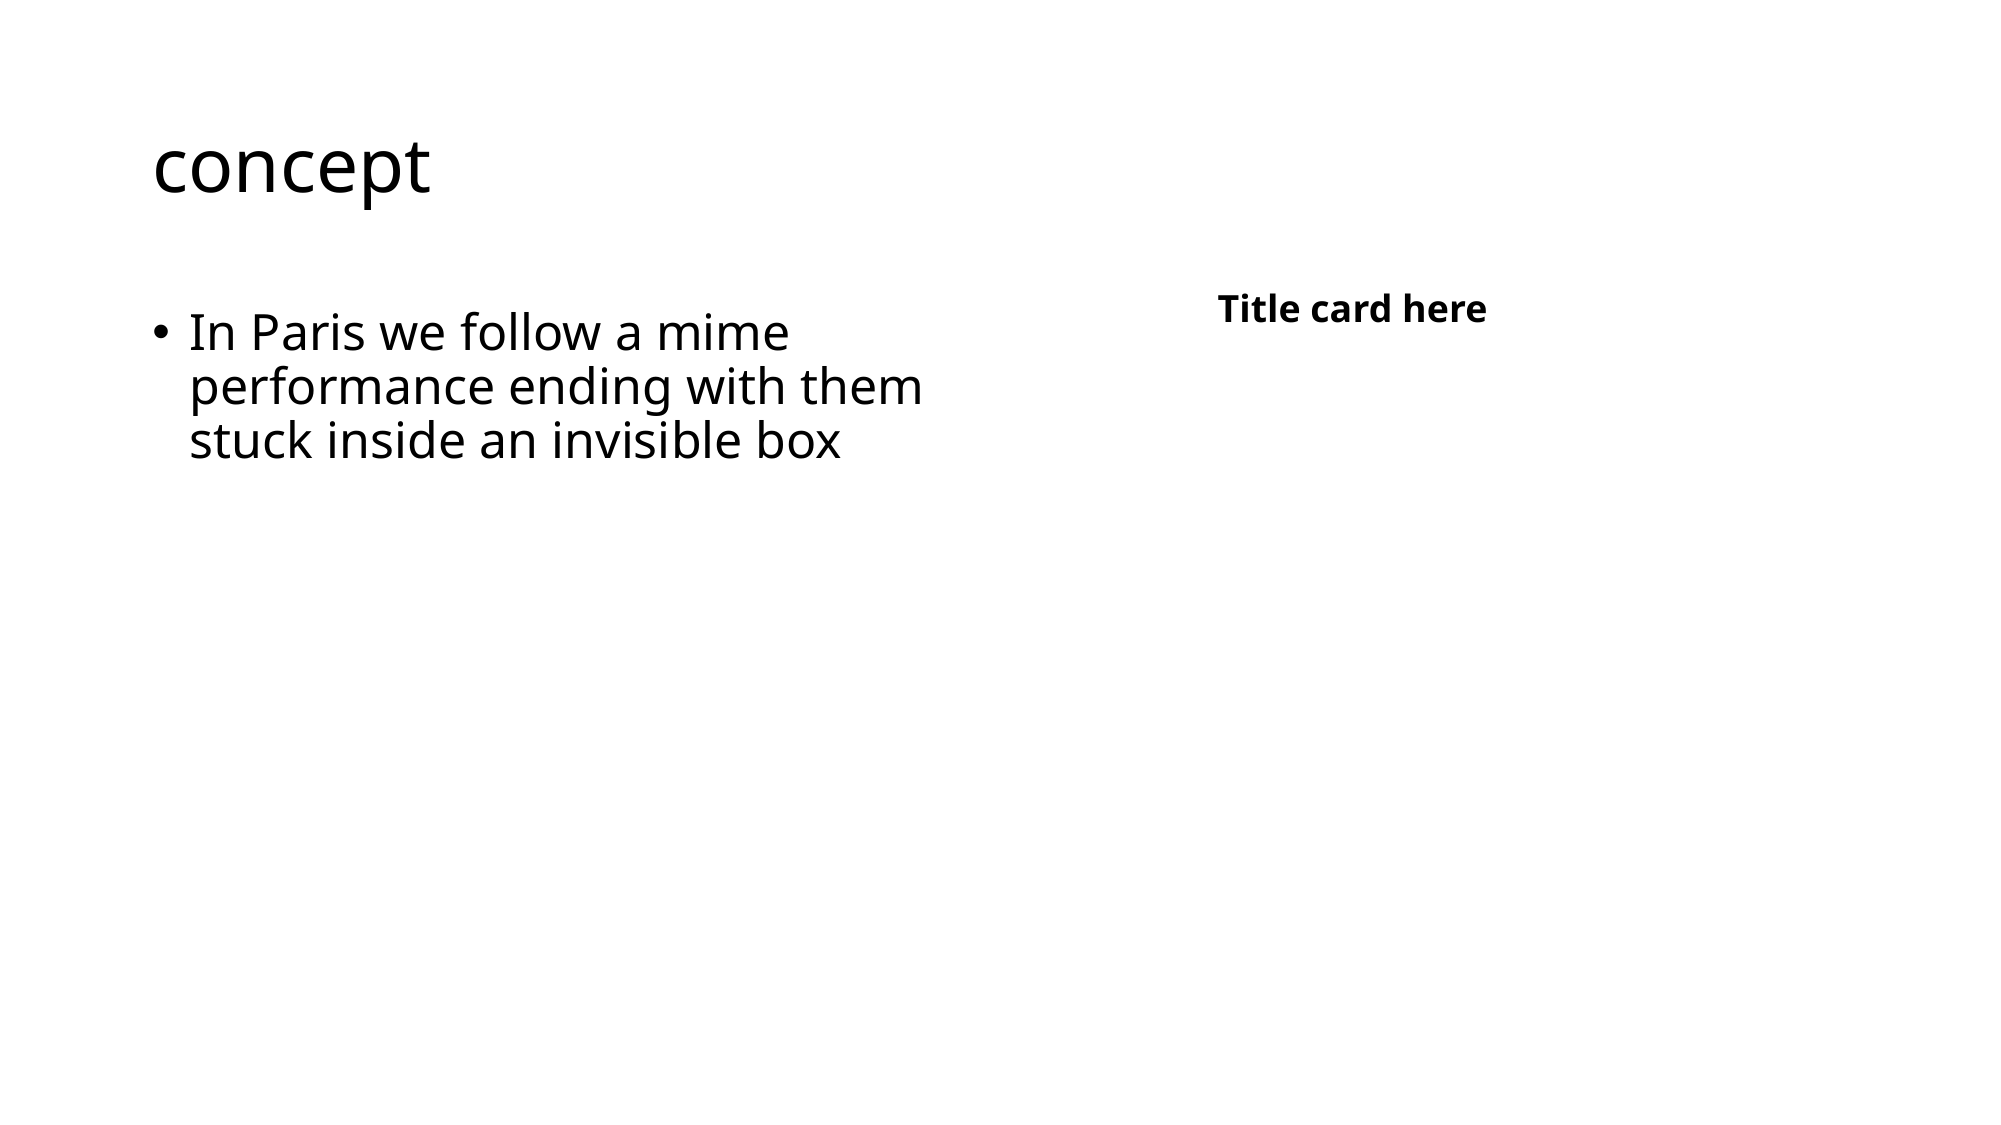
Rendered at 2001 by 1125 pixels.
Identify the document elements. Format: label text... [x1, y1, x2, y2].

list In Paris we follow a mime performance ending with them stuck inside an invisible box [137, 299, 1020, 1014]
title concept [137, 59, 1863, 278]
text_box Title card here [1203, 277, 1655, 337]
